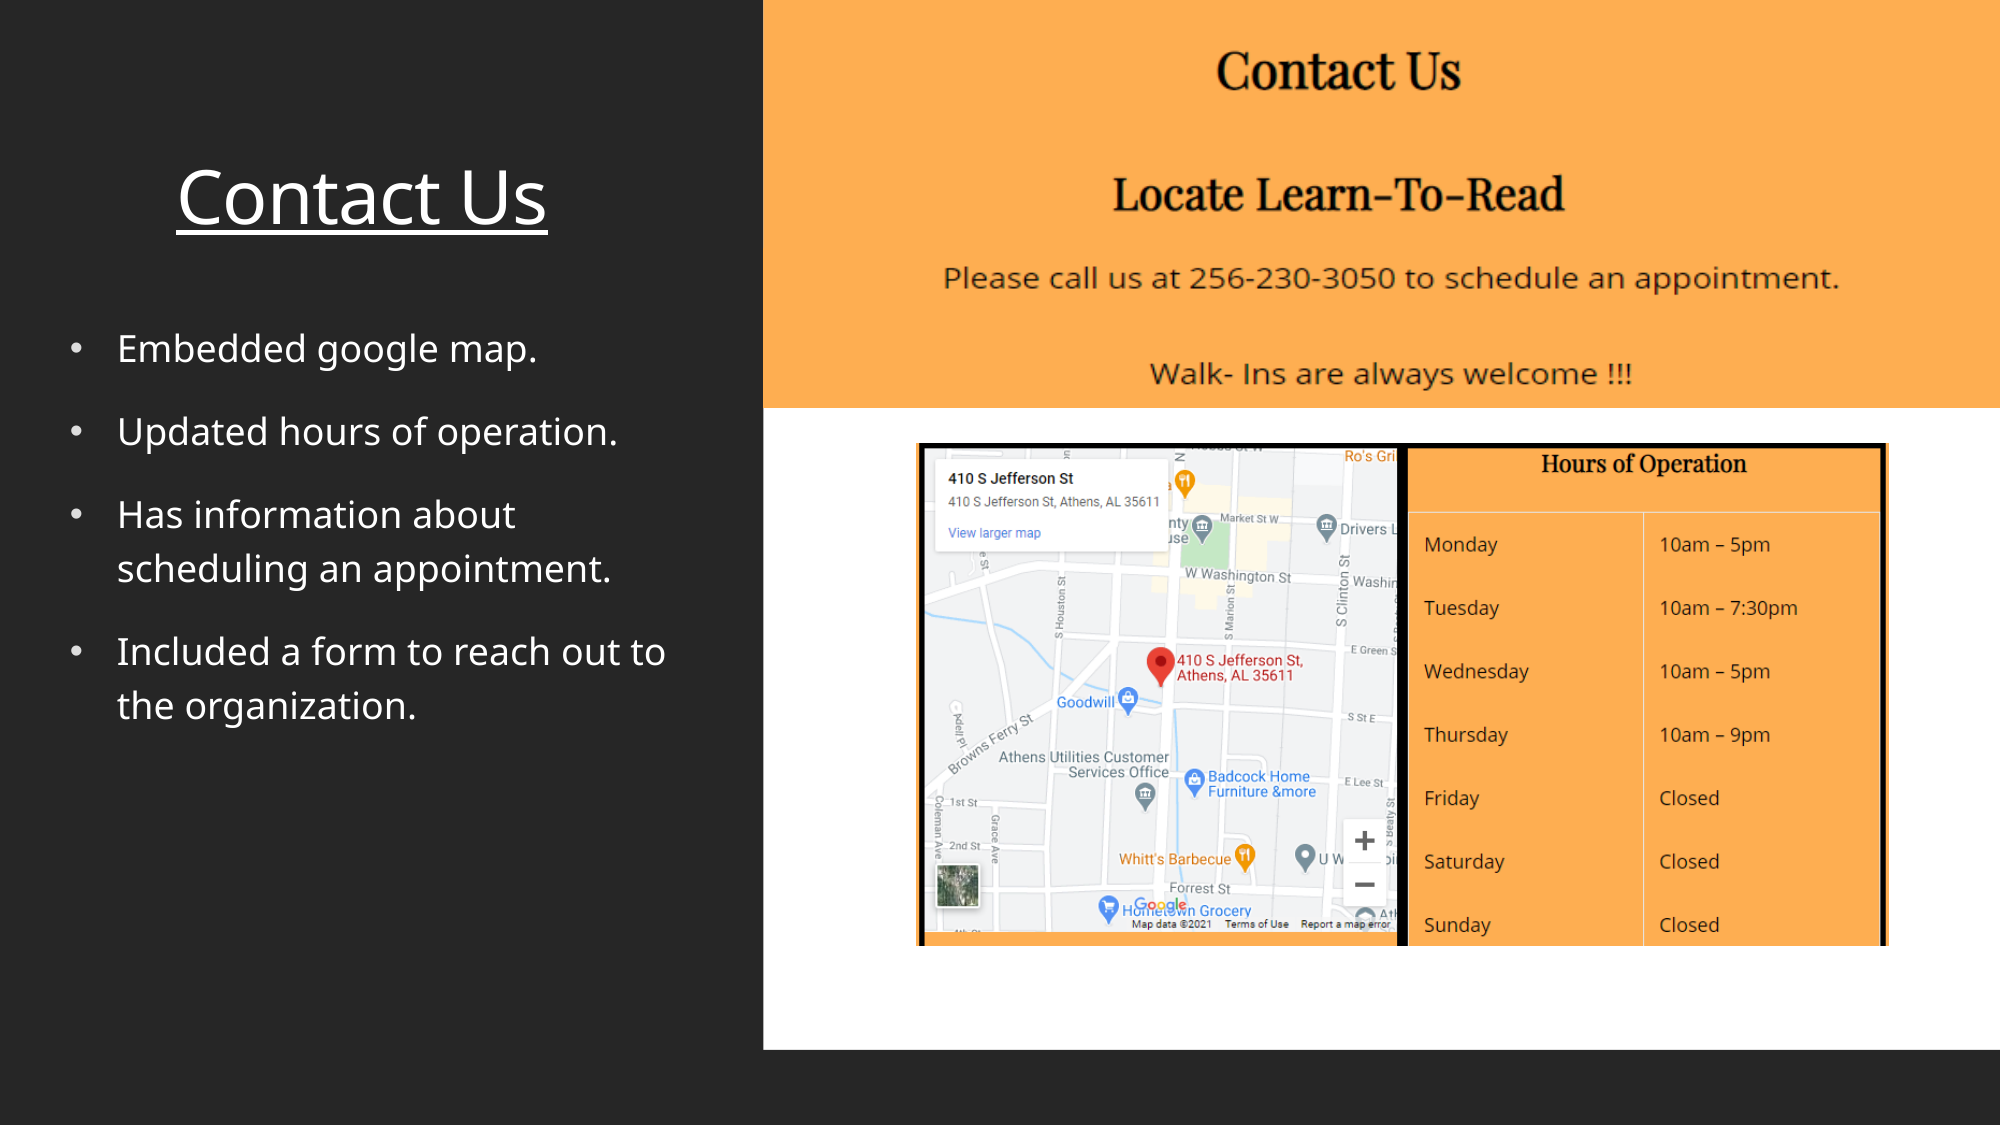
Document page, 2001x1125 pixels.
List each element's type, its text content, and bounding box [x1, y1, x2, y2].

picture [762, 0, 2000, 408]
title Contact Us [73, 79, 651, 249]
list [915, 442, 1890, 947]
list Embedded google map. Updated hours of operation. Has information about scheduling an appointment. Included a form to reach out to the organization. [54, 308, 727, 805]
